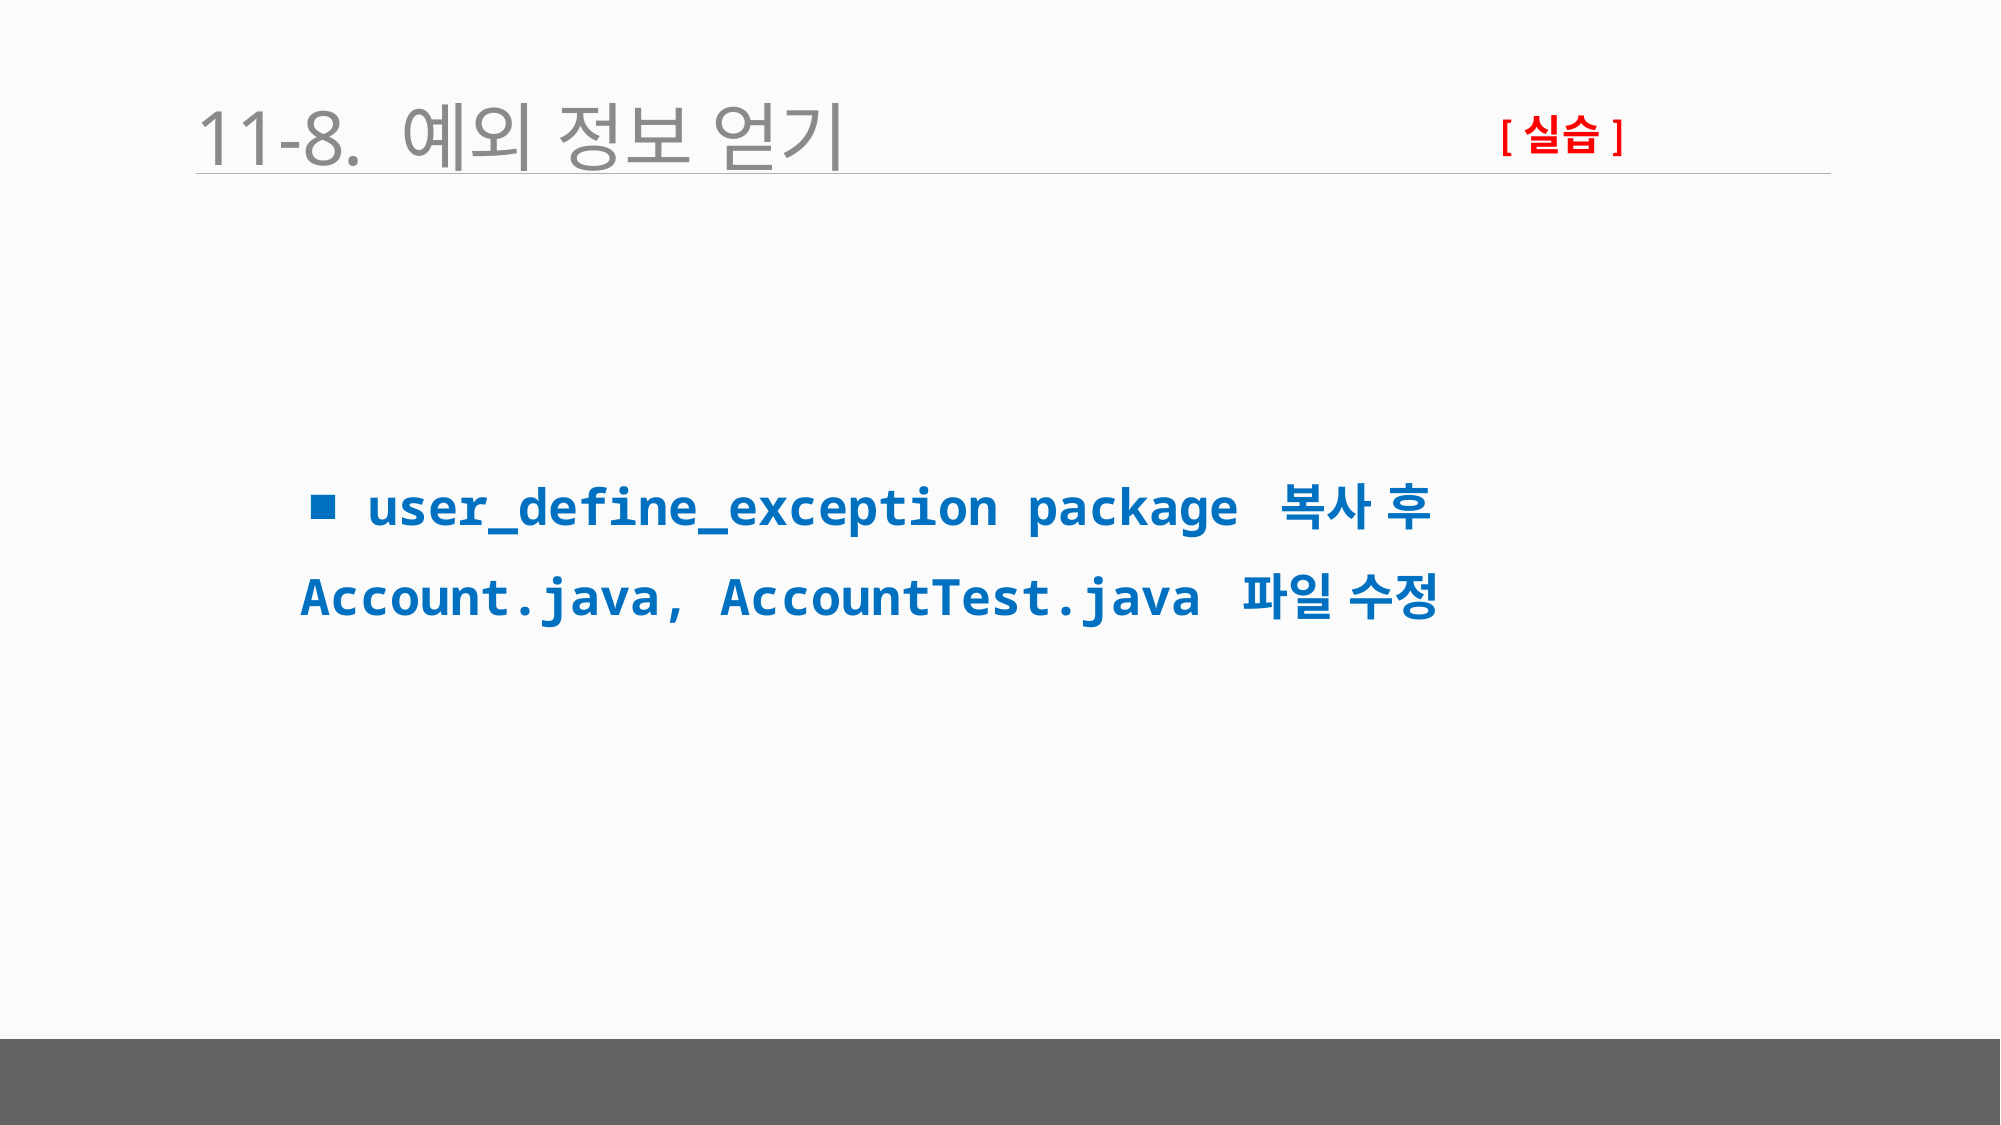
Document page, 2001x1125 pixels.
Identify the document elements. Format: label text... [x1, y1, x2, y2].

text_box ■ user_define_exception package 복사 후 Account.java, AccountTest.java 파일 수정 [180, 438, 1547, 633]
text_box 11-8. 예외 정보 얻기 [180, 46, 1408, 189]
text_box [실습] [1054, 107, 2000, 167]
